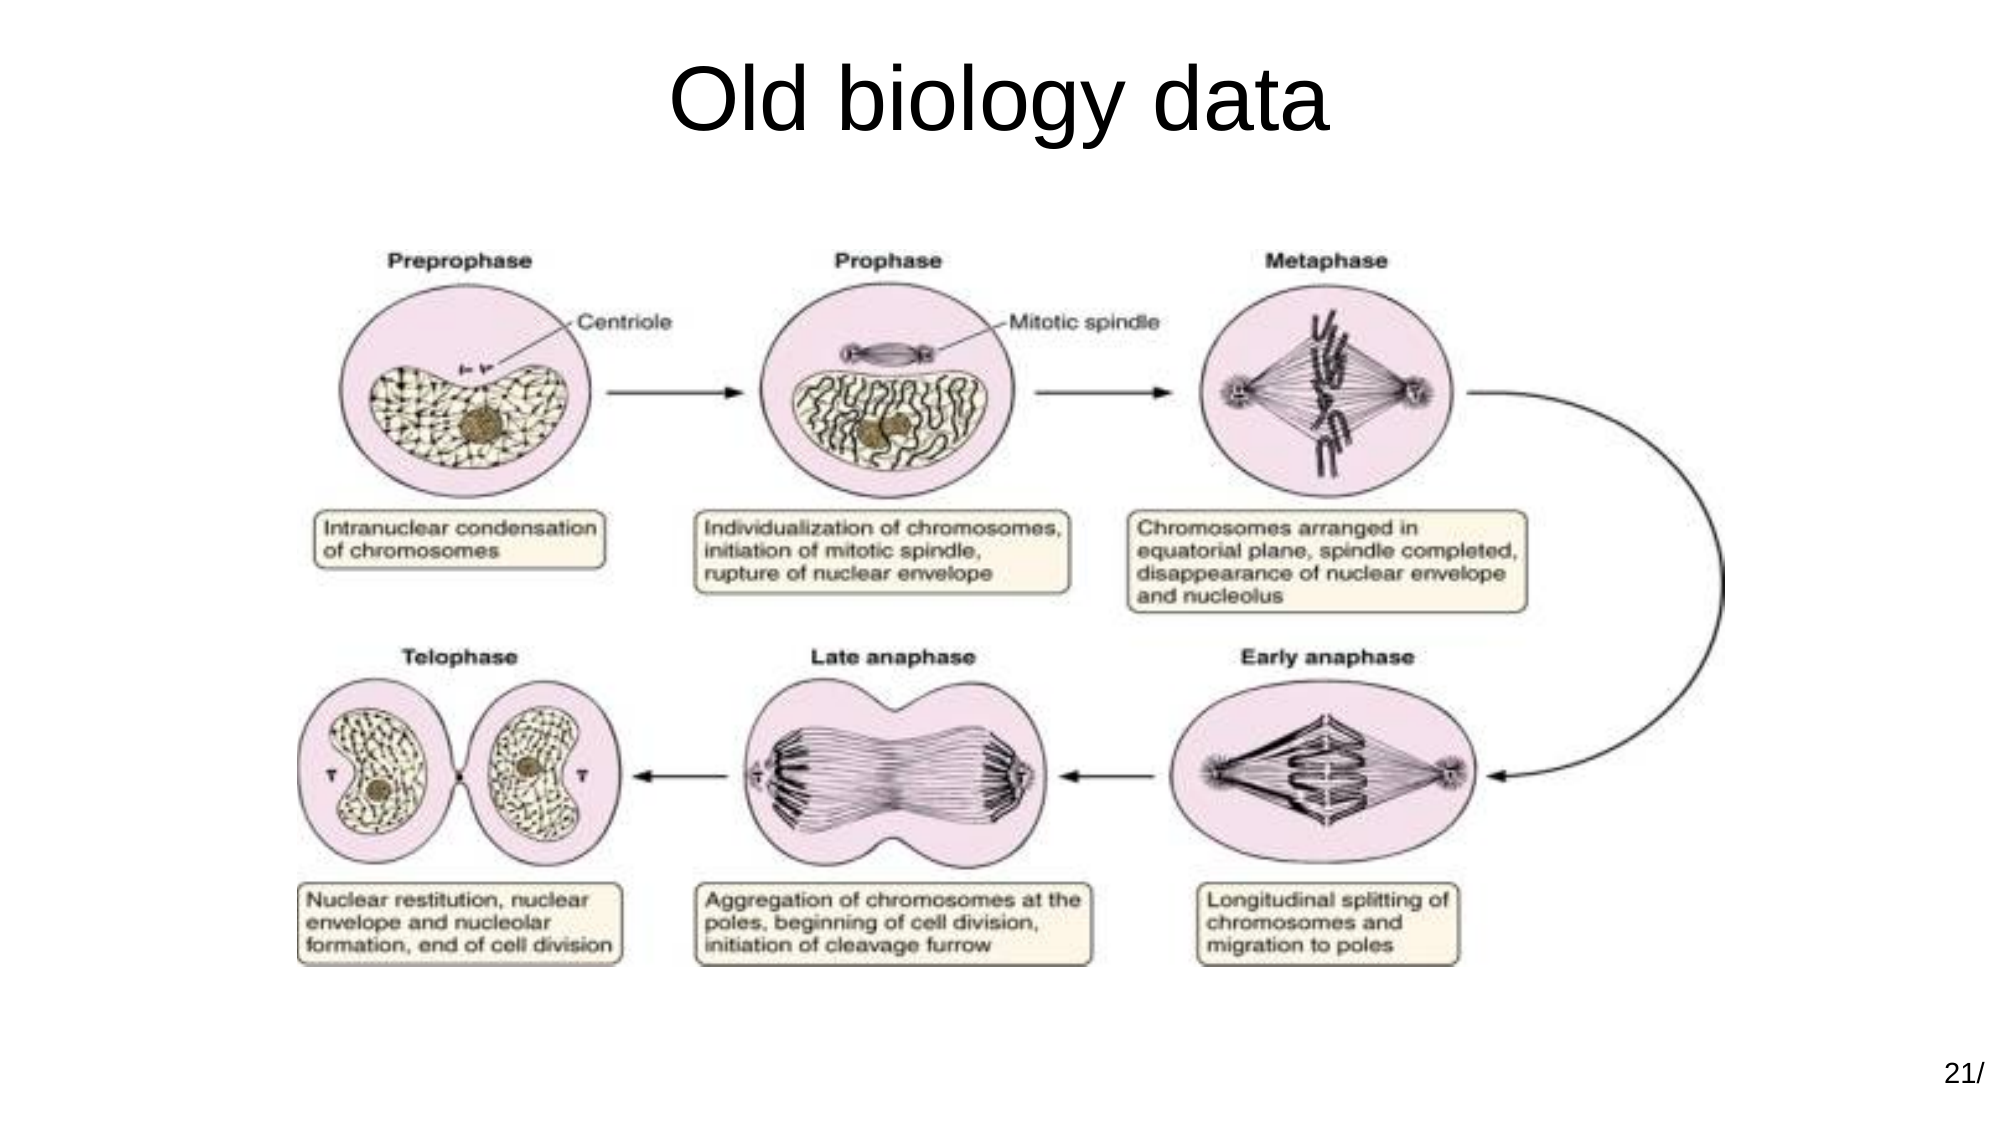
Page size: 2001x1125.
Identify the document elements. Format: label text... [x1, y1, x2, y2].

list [297, 249, 1726, 967]
title Old biology data [324, 0, 1675, 188]
slide_number 21/ [1533, 1046, 2000, 1125]
